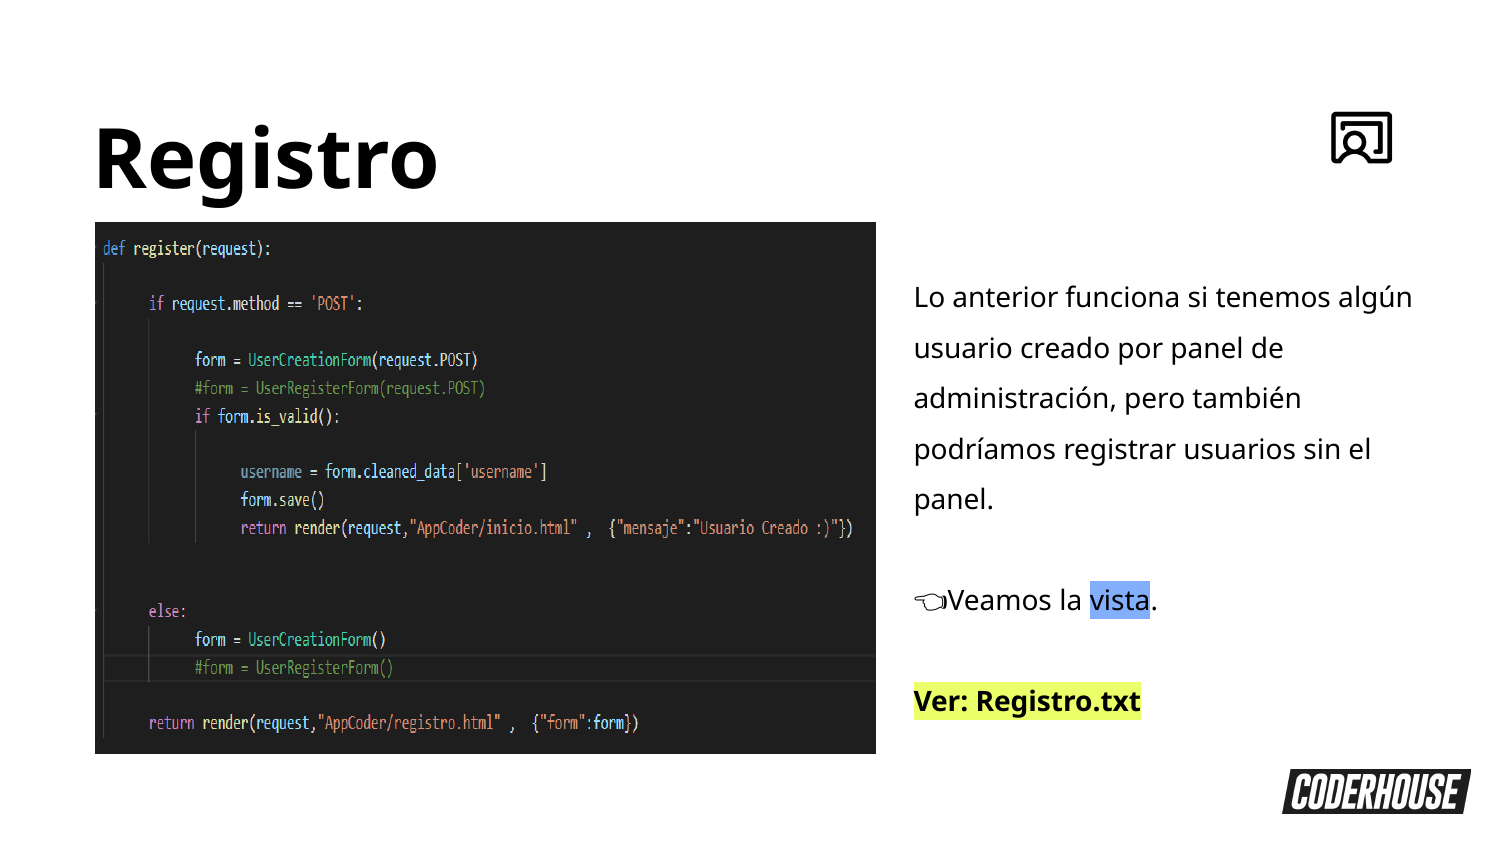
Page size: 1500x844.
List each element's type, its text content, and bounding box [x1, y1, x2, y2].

picture [1281, 769, 1471, 814]
text_box Registro [77, 101, 1414, 222]
text_box Lo anterior funciona si tenemos algún usuario creado por panel de administración, pero también podríamos registrar usuarios sin el panel. 👈Veamos la vista. Ver: Registro.txt [898, 247, 1433, 652]
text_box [1300, 76, 1423, 199]
picture [95, 222, 876, 754]
